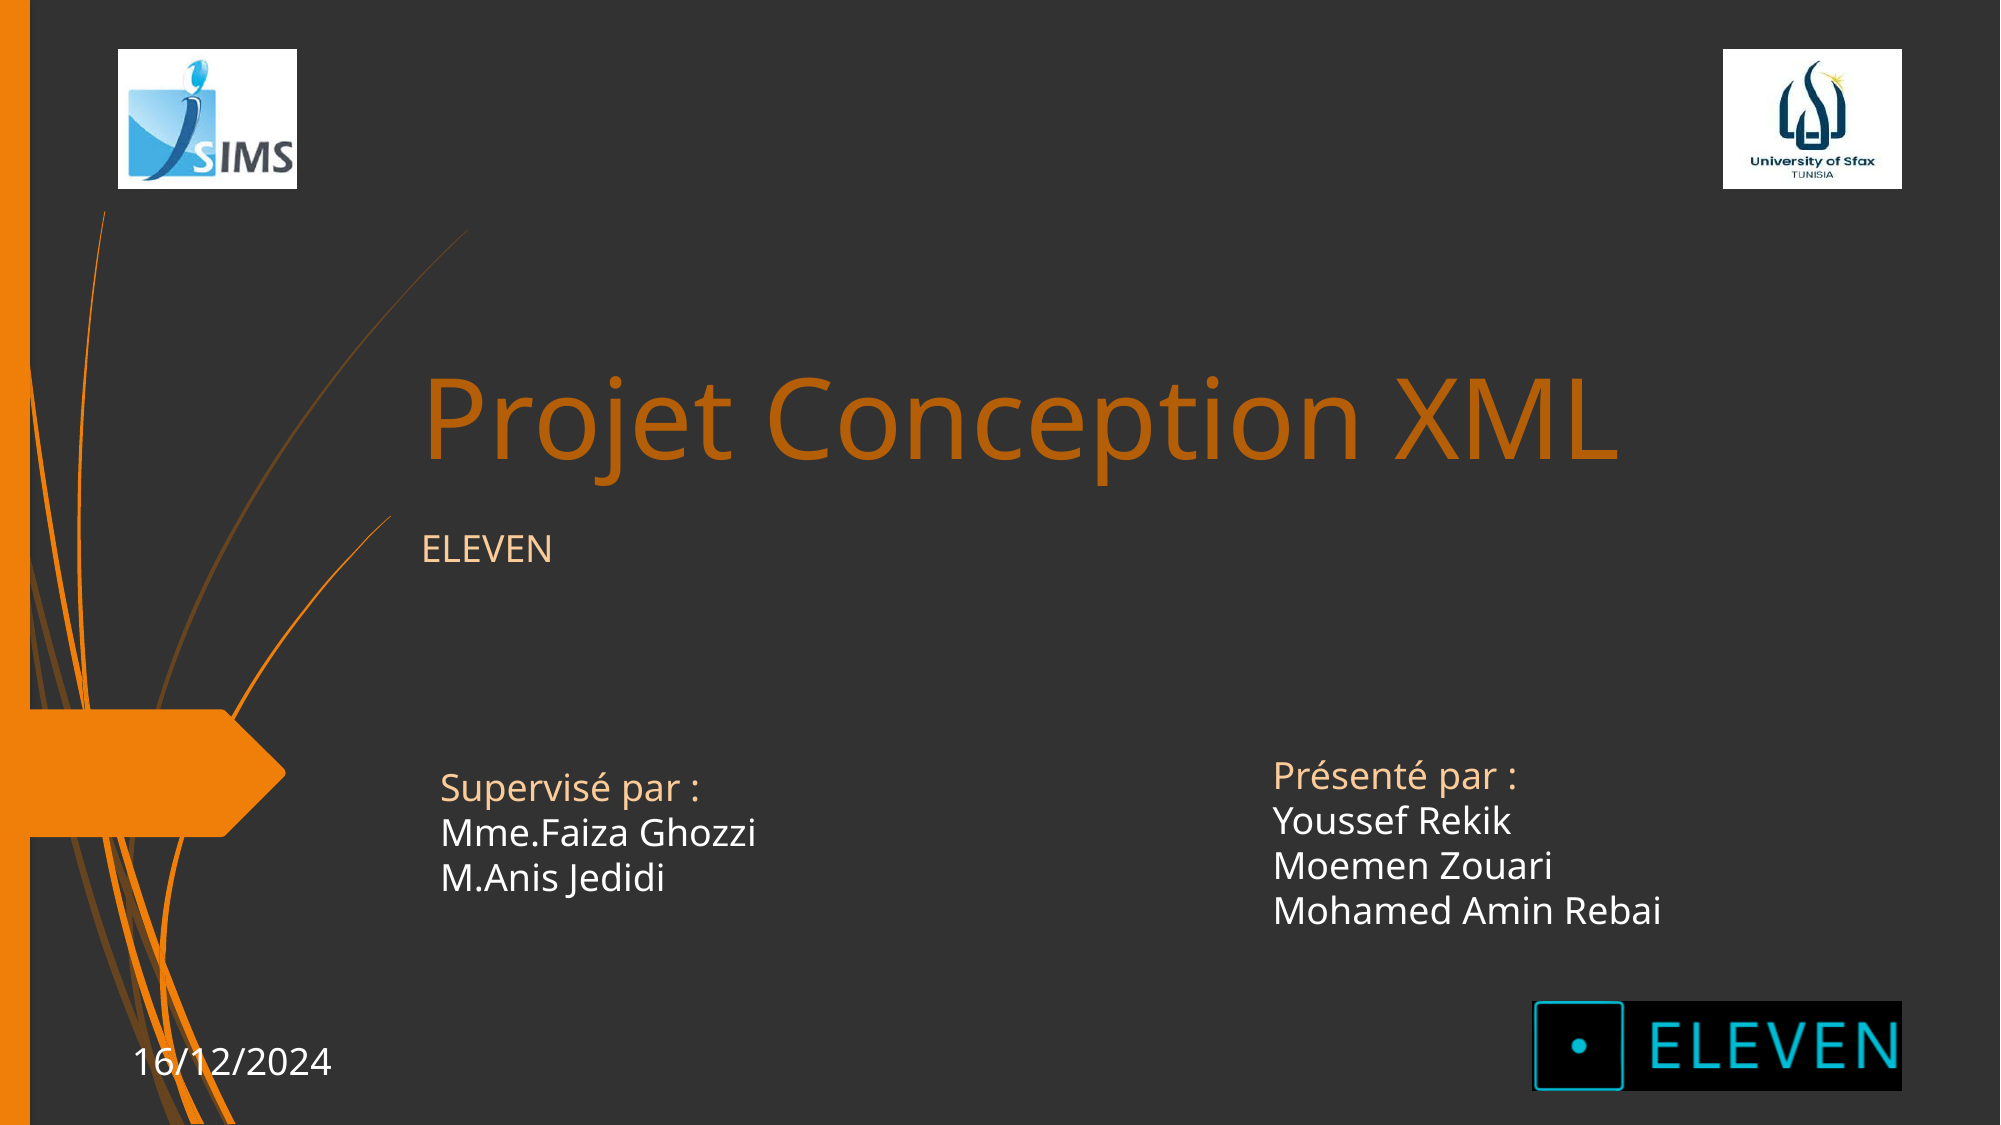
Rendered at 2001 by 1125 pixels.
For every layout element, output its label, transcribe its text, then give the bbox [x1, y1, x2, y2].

picture [118, 48, 298, 189]
text_box 16/12/2024 [117, 1030, 477, 1091]
subtitle ELEVEN [405, 517, 1869, 702]
picture [1531, 1000, 1903, 1092]
text_box Présenté par : Youssef Rekik Moemen Zouari Mohamed Amin Rebai [1257, 744, 1813, 985]
title Projet Conception XML [405, 118, 1869, 490]
picture [1723, 48, 1903, 189]
text_box Supervisé par : Mme.Faiza Ghozzi M.Anis Jedidi [425, 756, 852, 951]
